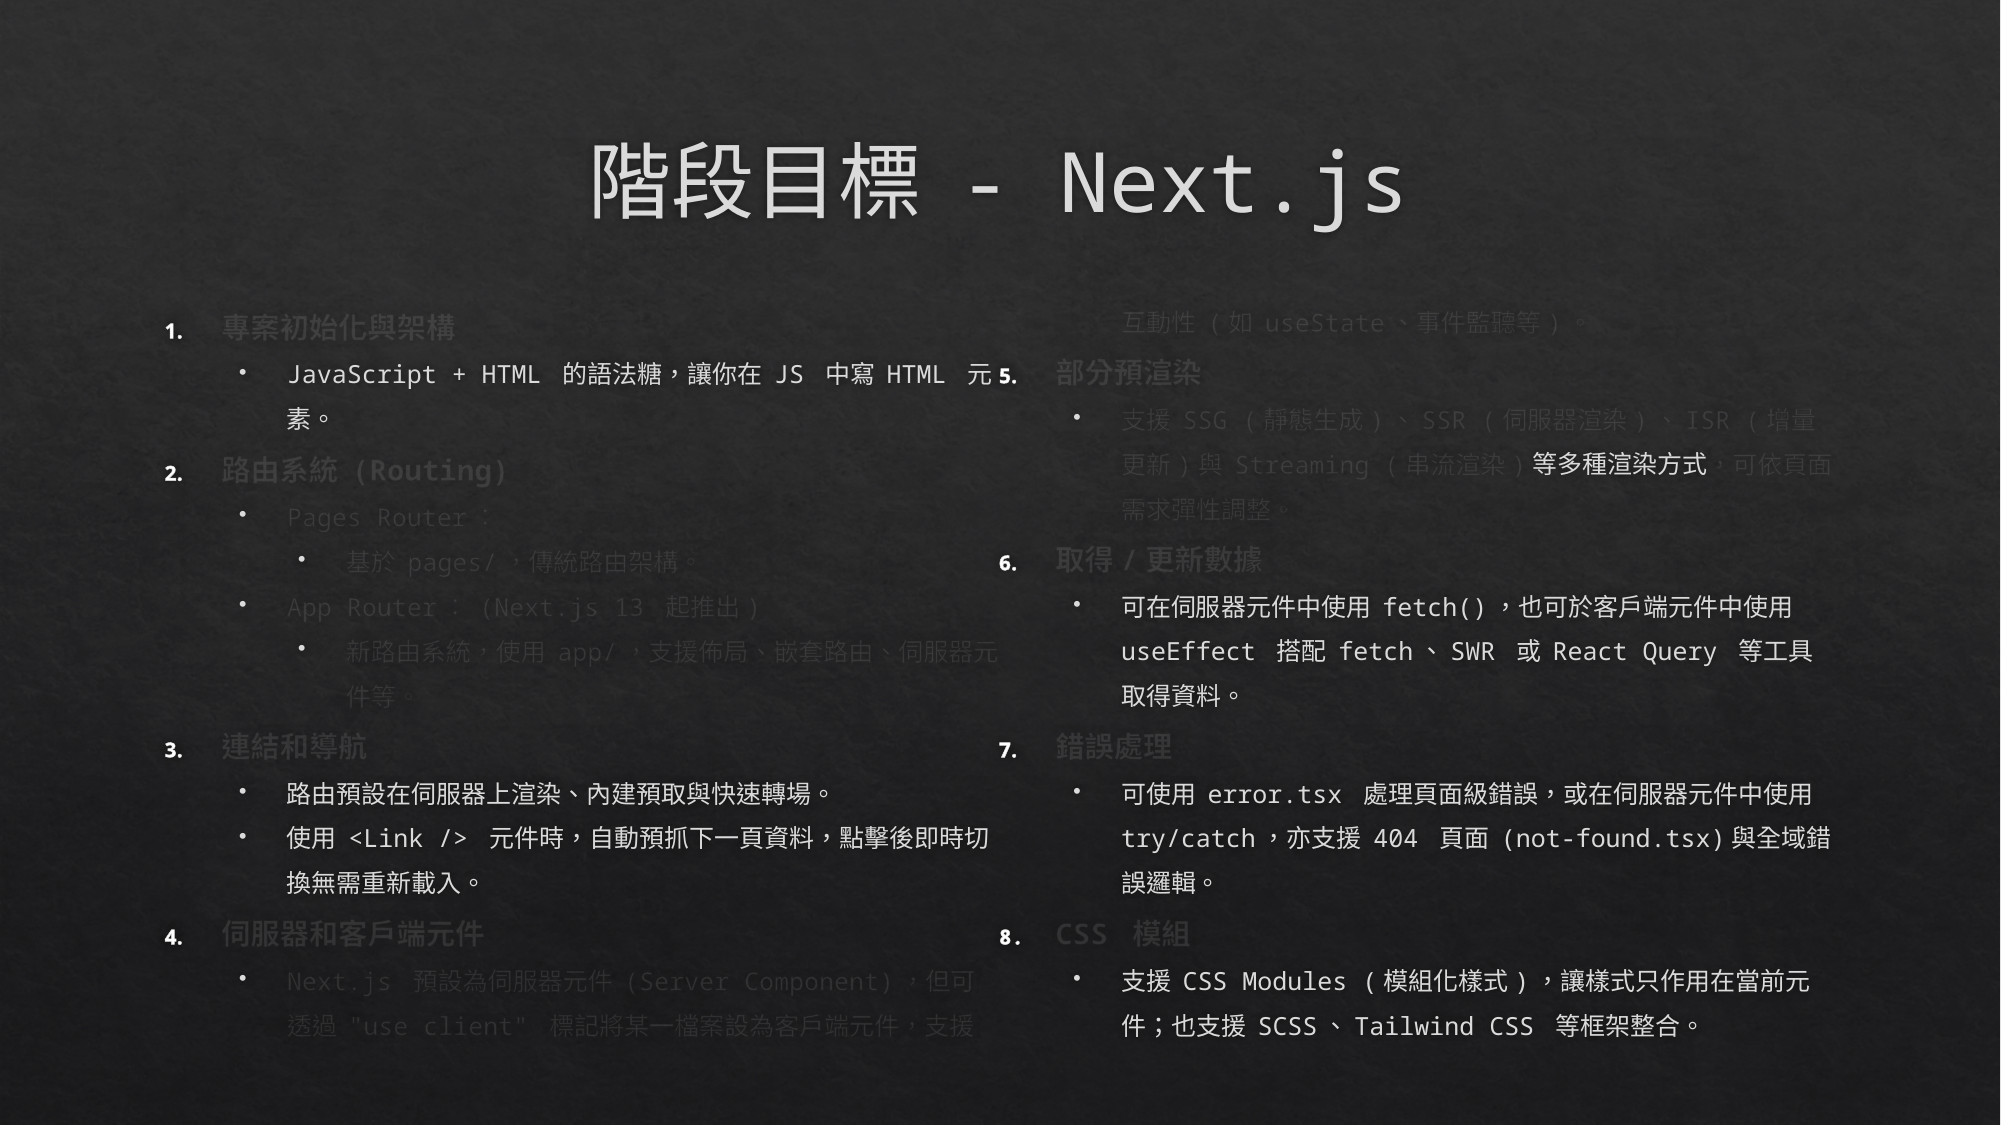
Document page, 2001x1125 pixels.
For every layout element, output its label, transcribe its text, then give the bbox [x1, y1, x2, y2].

list 專案初始化與架構 JavaScript + HTML 的語法糖，讓你在 JS 中寫 HTML 元素。 路由系統 (Routing) Pages Router： 基於 pages/，傳統路由架構。 App Router： (Next.js 13 起推出) 新路由系統，使用 app/，支援佈局、嵌套路由、伺服器元件等。 連結和導航 路由預設在伺服器上渲染、內建預取與快速轉場。 使用 <Link /> 元件時，自動預抓下一頁資料，點擊後即時切換無需重新載入。 伺服器和客戶端元件 Next.js 預設為伺服器元件 (Server Component)，但可透過 "use client" 標記將某一檔案設為客戶端元件，支援互動性 (如 useState、事件監聽等)。 部分預渲染 支援 SSG (靜態生成)、SSR (伺服器渲染)、ISR (增量更新)與 Streaming (串流渲染)等多種渲染方式，可依頁面需求彈性調整。 取得/更新數據 可在伺服器元件中使用 fetch()，也可於客戶端元件中使用 useEffect 搭配 fetch、SWR 或 React Query 等工具取得資料。 錯誤處理 可使用 error.tsx 處理頁面級錯誤，或在伺服器元件中使用 try/catch，亦支援 404 頁面 (not-found.tsx)與全域錯誤邏輯。 CSS 模組 支援 CSS Modules (模組化樣式)，讓樣式只作用在當前元件；也支援 SCSS、Tailwind CSS 等框架整合。 [149, 284, 1849, 1041]
title 階段目標 - Next.js [149, 99, 1849, 260]
